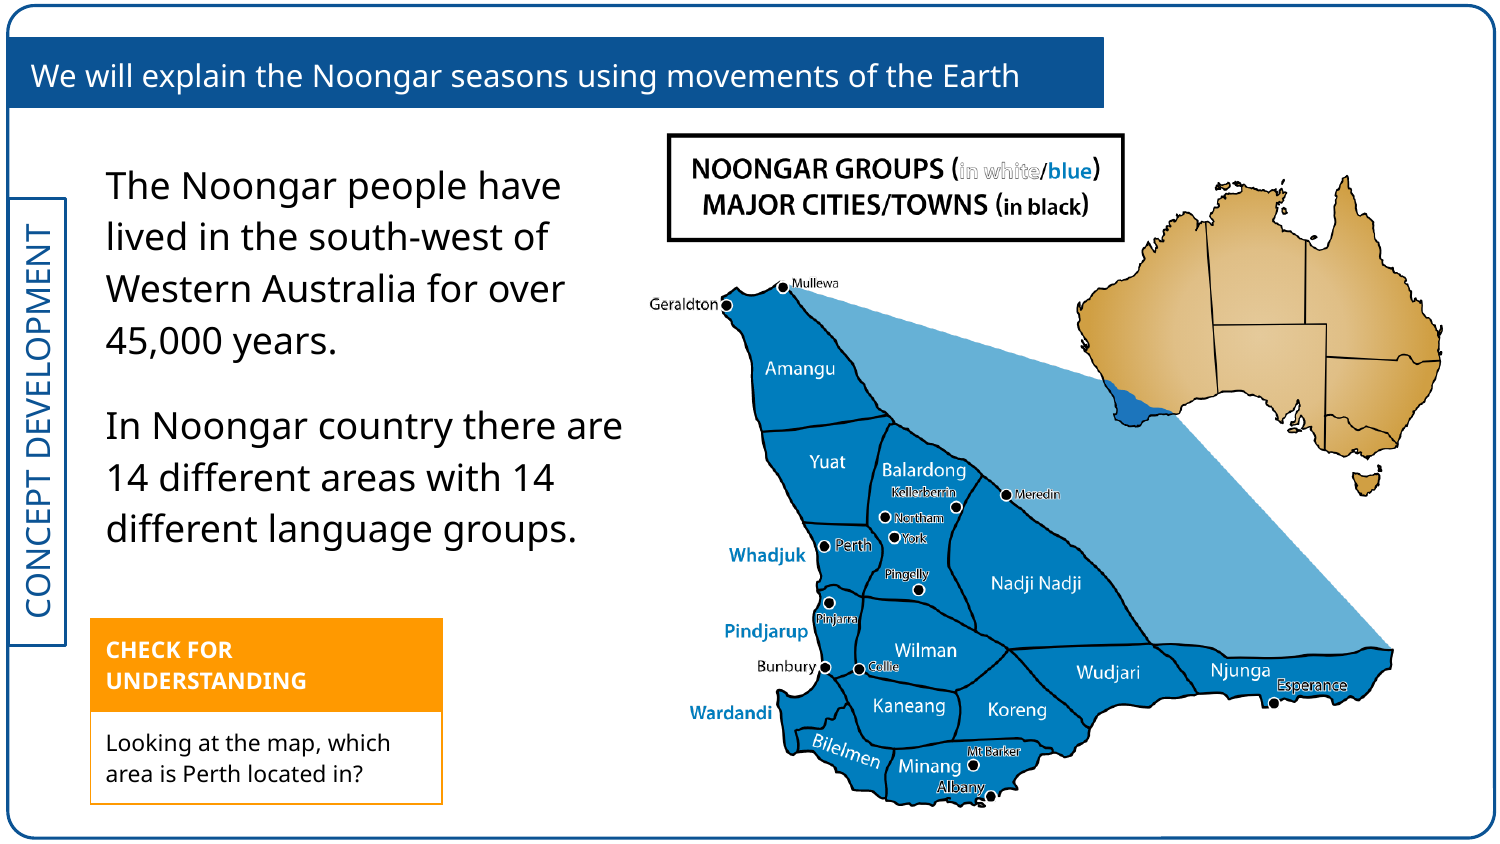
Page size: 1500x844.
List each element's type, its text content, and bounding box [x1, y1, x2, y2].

list The Noongar people have lived in the south-west of Western Australia for over 45,000 years. In Noongar country there are 14 different areas with 14 different language groups. [90, 139, 640, 620]
table_header CHECK FOR UNDERSTANDING [91, 620, 441, 711]
table_cell Looking at the map, which area is Perth located in? [91, 712, 441, 803]
picture [649, 133, 1443, 808]
subtitle We will explain the Noongar seasons using movements of the Earth [15, 43, 1097, 101]
